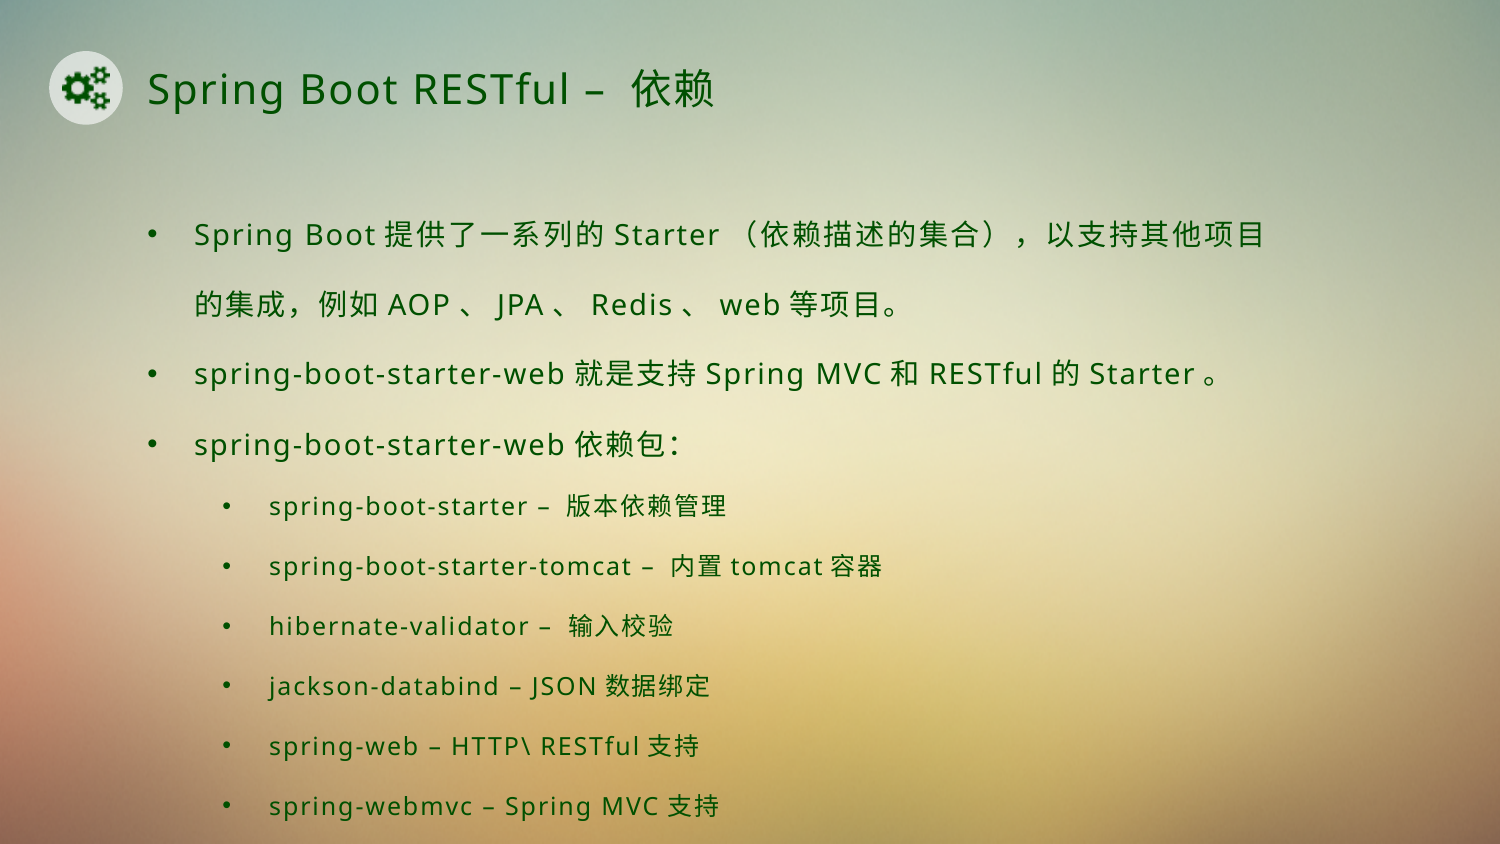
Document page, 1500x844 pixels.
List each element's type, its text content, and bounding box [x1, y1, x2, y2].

picture [0, 0, 1500, 844]
text_box Spring Boot提供了一系列的Starter（依赖描述的集合），以支持其他项目的集成，例如AOP、JPA、Redis、web等项目。 spring-boot-starter-web就是支持Spring MVC和RESTful的Starter。 spring-boot-starter-web依赖包： spring-boot-starter – 版本依赖管理 spring-boot-starter-tomcat – 内置tomcat容器 hibernate-validator – 输入校验 jackson-databind – JSON数据绑定 spring-web – HTTP\ RESTful支持 spring-webmvc – Spring MVC支持 [132, 173, 1282, 844]
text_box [49, 51, 810, 125]
